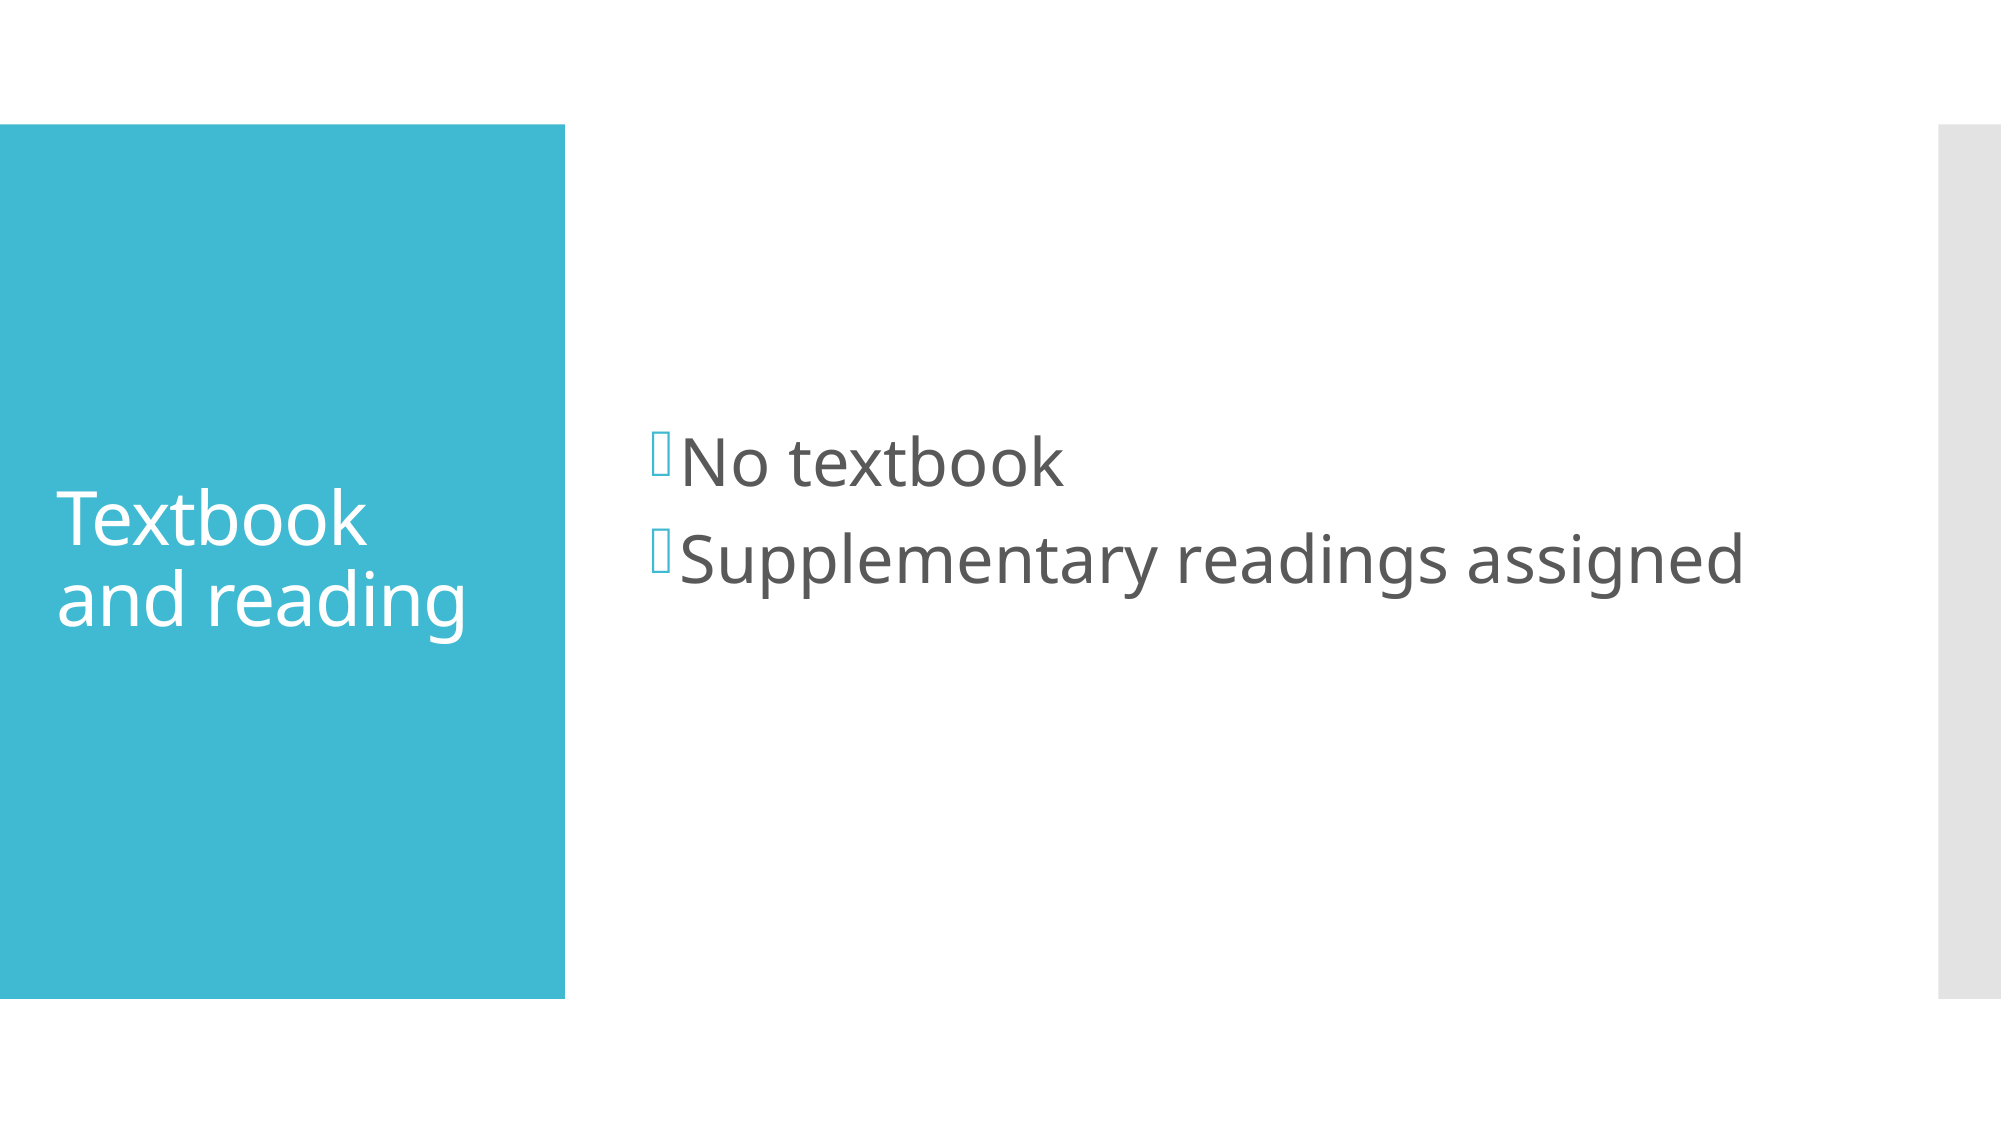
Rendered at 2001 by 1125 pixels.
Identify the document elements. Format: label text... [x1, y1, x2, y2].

title Textbook and reading [41, 184, 525, 940]
list No textbook Supplementary readings assigned [634, 141, 1835, 982]
